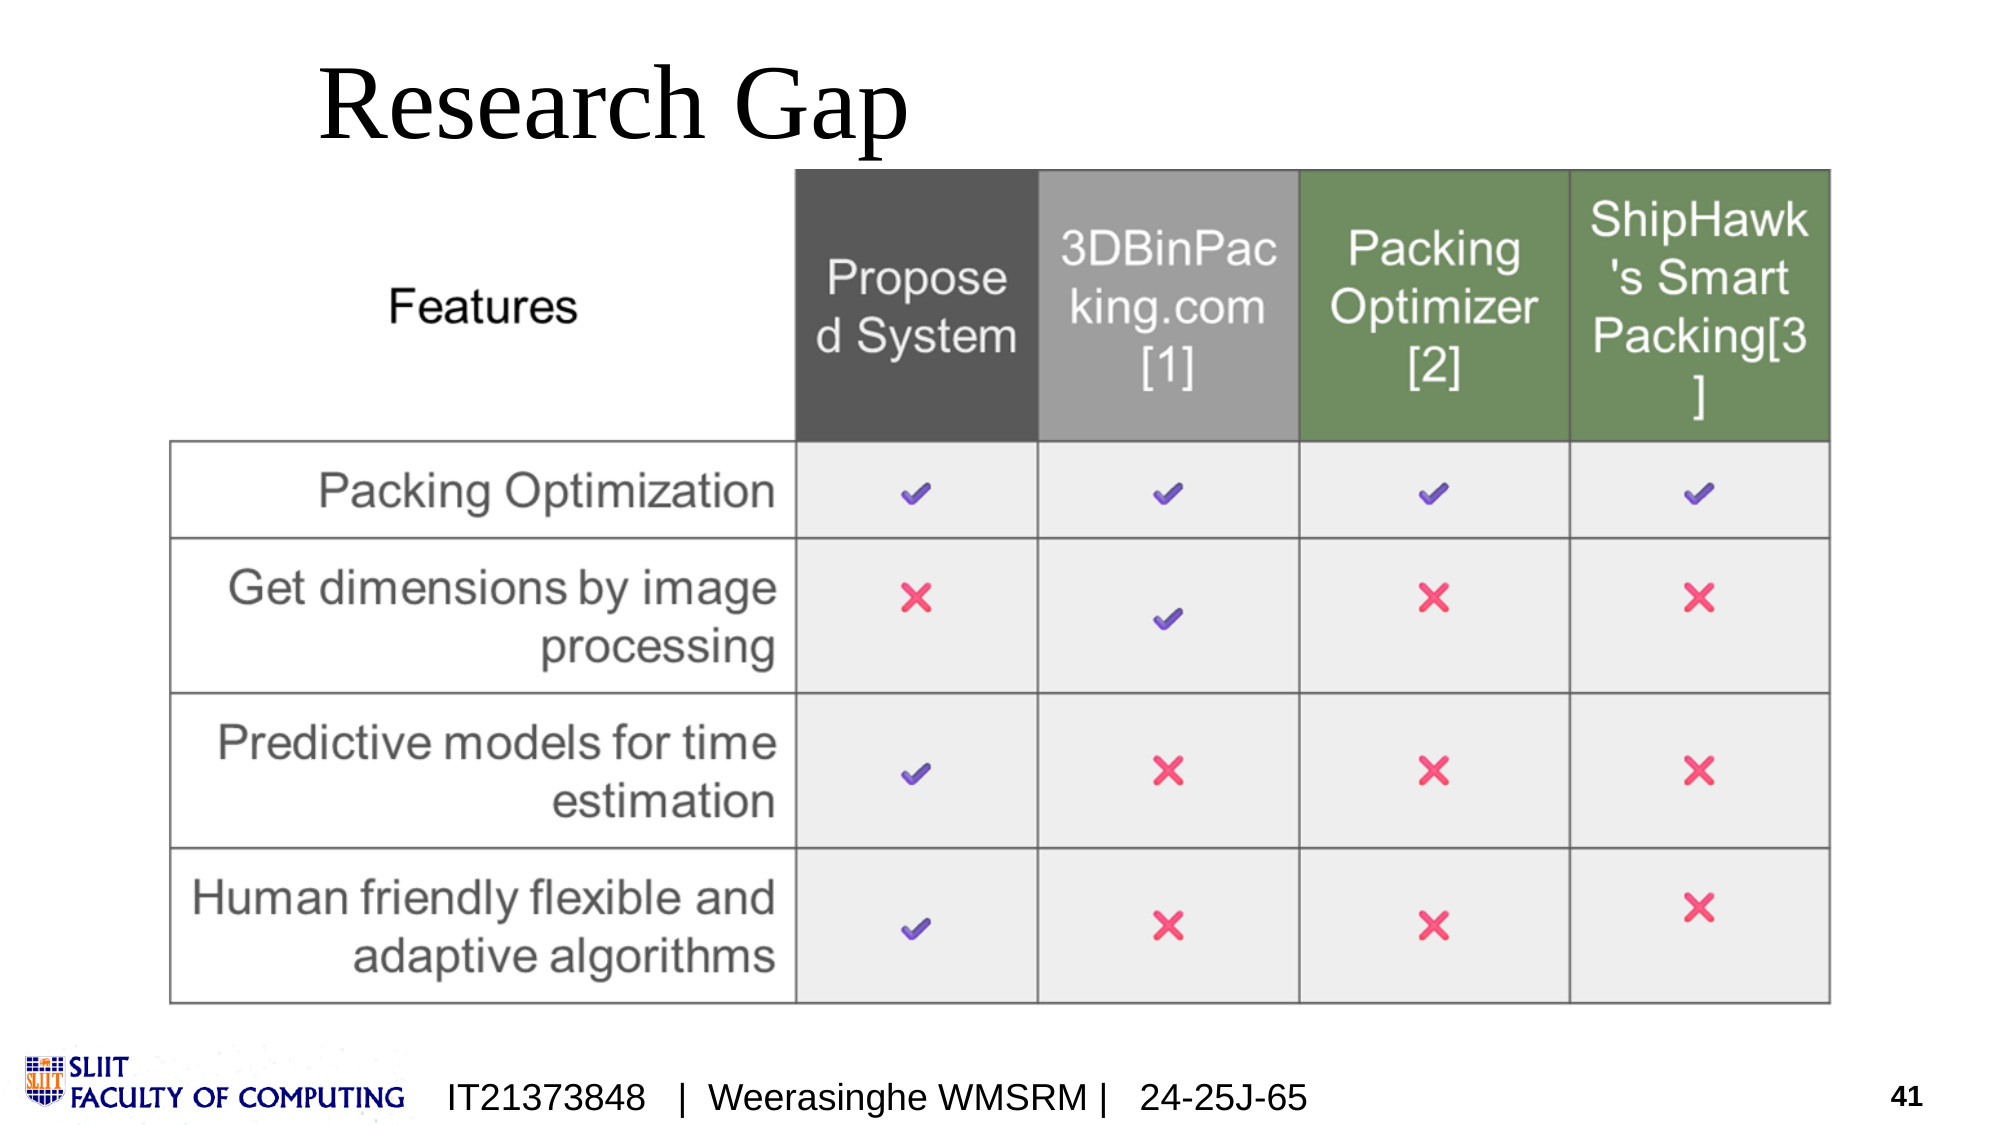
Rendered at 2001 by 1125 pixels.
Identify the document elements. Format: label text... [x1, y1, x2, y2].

text_box IT21373848 | Weerasinghe WMSRM | 24-25J-65 [431, 1065, 1550, 1125]
picture [0, 1045, 413, 1125]
title Research Gap [234, 39, 995, 167]
picture [168, 169, 1832, 1016]
